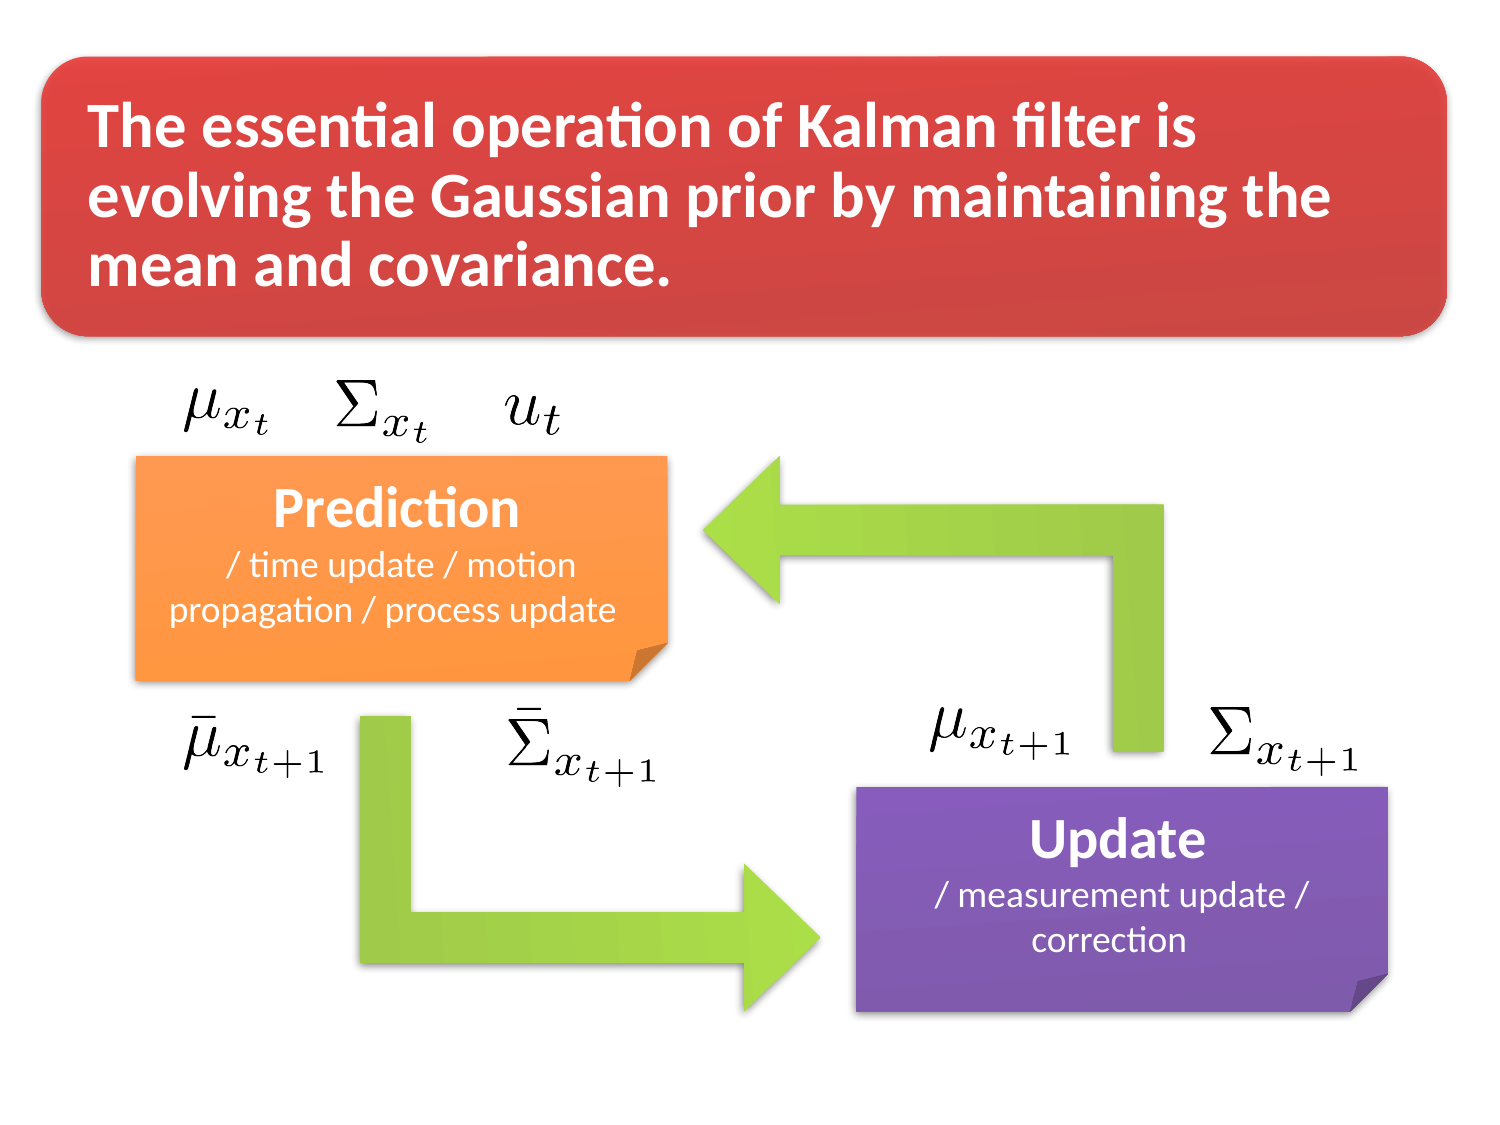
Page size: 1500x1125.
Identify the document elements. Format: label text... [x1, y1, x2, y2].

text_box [40, 54, 1448, 339]
picture [182, 715, 323, 779]
text_box Update / measurement update / correction [856, 786, 1388, 1012]
picture [182, 388, 268, 436]
picture [335, 380, 428, 444]
text_box [702, 456, 1164, 752]
picture [928, 707, 1070, 760]
picture [1210, 707, 1357, 776]
text_box [360, 716, 821, 1012]
picture [508, 707, 655, 788]
text_box Prediction / time update / motion propagation / process update [135, 456, 668, 681]
picture [504, 394, 560, 436]
